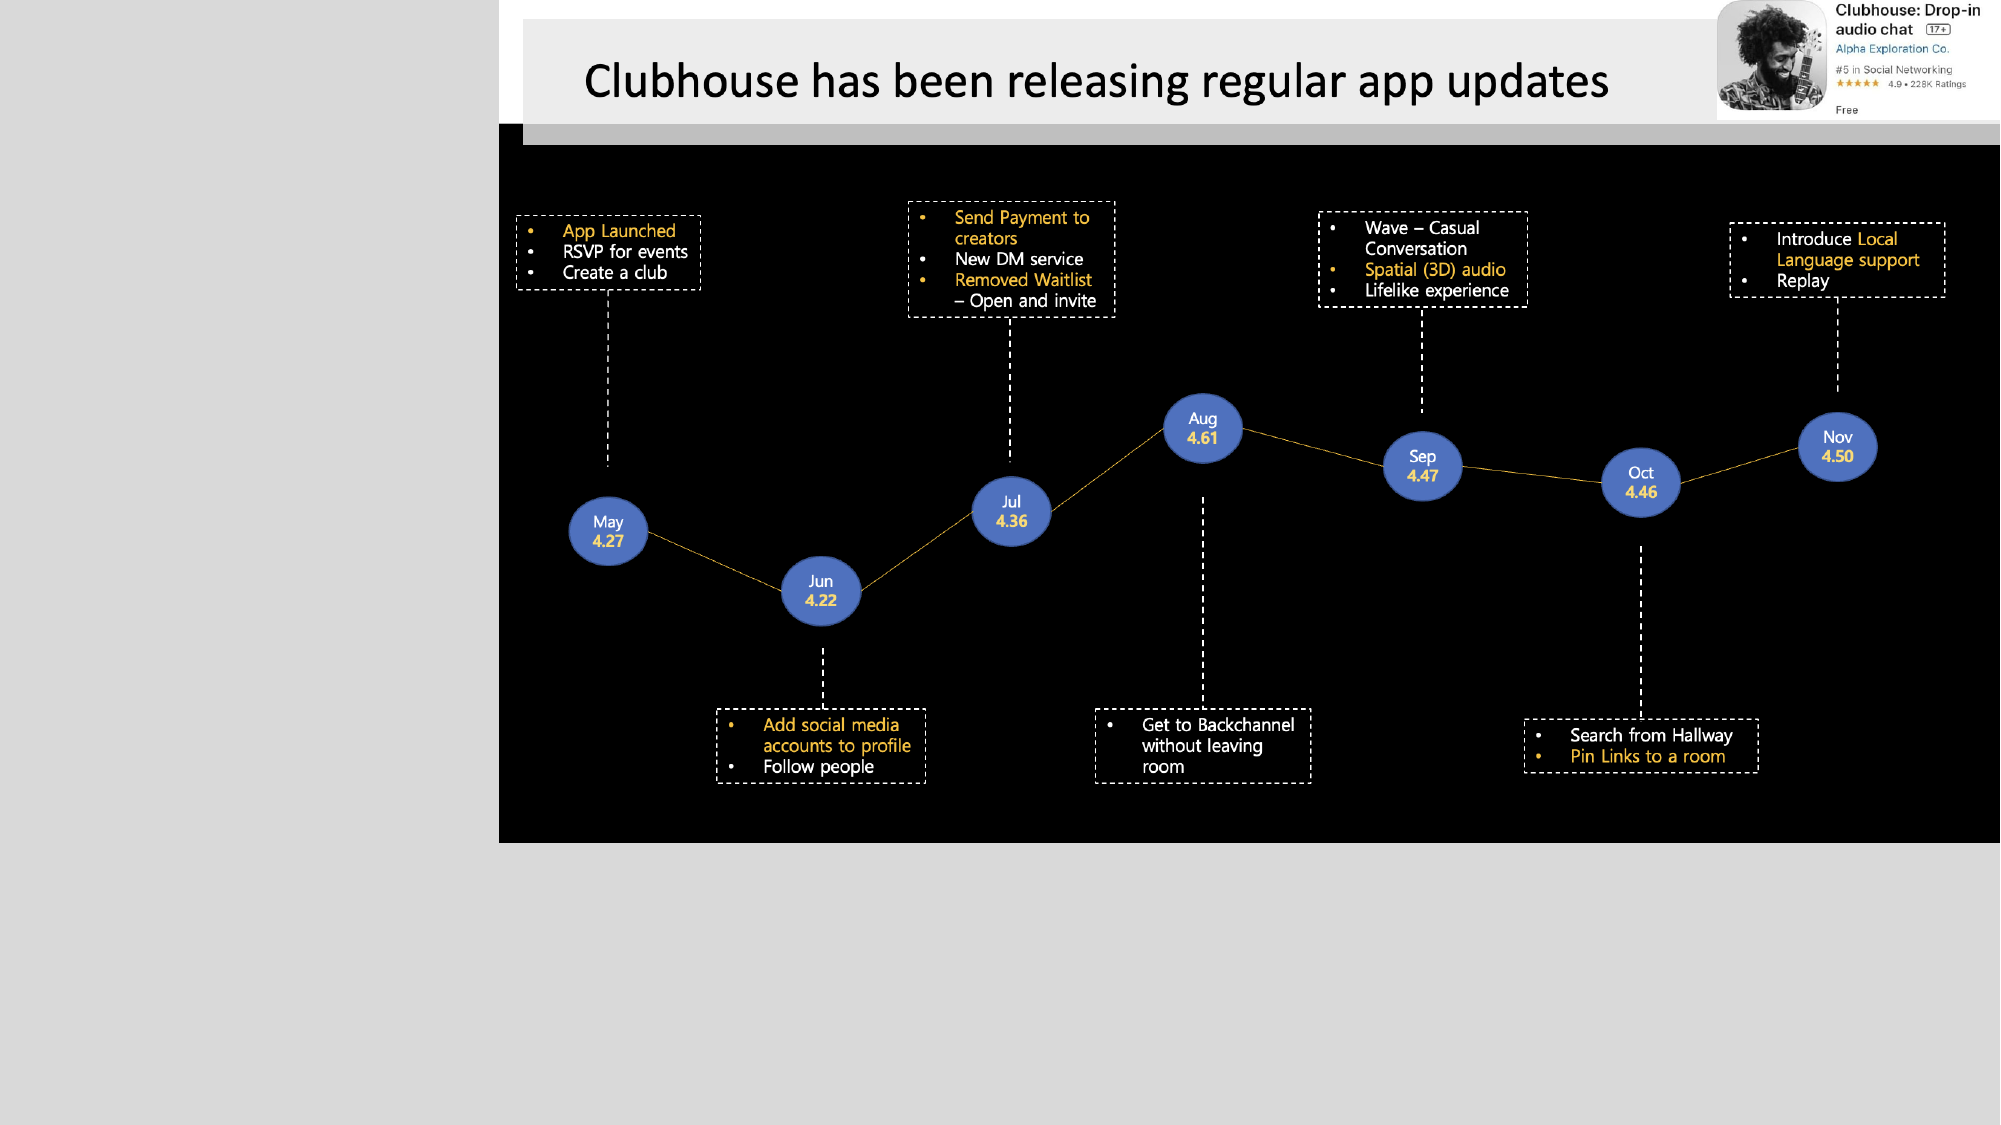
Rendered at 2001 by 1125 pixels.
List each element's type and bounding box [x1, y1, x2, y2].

picture [499, 0, 2000, 843]
text_box [0, 0, 2000, 1125]
